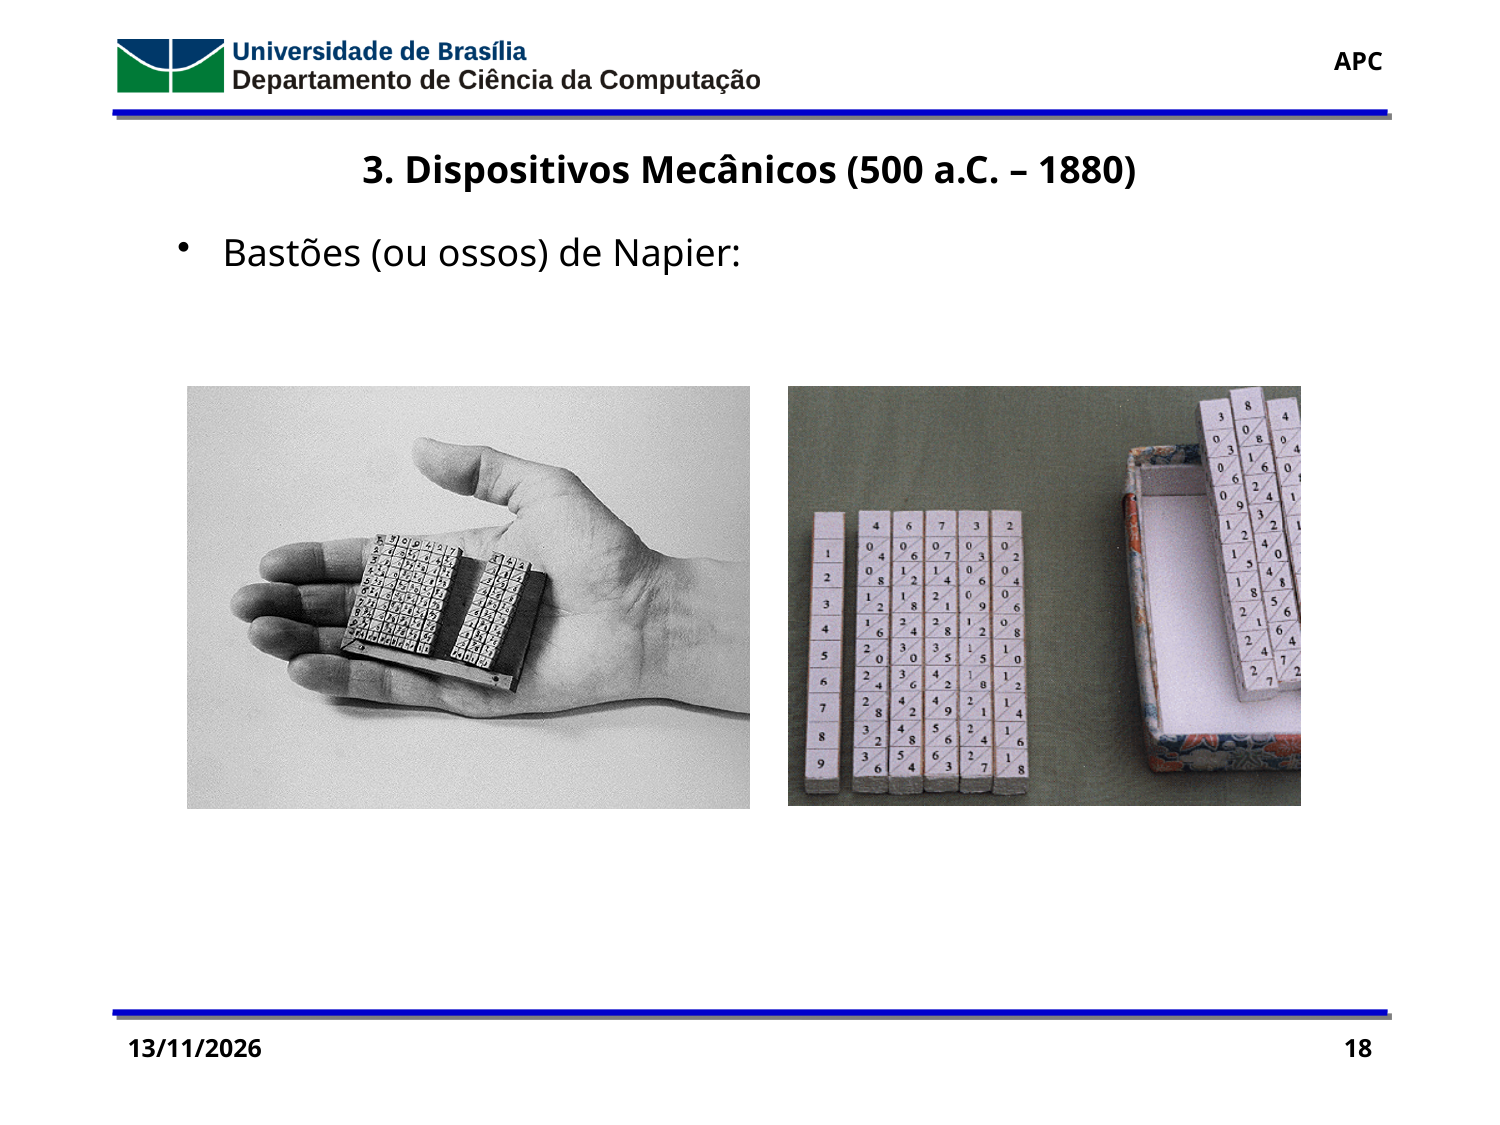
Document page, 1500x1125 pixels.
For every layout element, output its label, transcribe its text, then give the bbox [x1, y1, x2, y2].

picture [787, 386, 1302, 806]
picture [187, 385, 751, 809]
picture [117, 39, 760, 94]
slide_number 18 [1074, 1024, 1388, 1101]
text_box 3. Dispositivos Mecânicos (500 a.C. – 1880) [112, 138, 1388, 288]
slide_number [112, 1024, 426, 1101]
